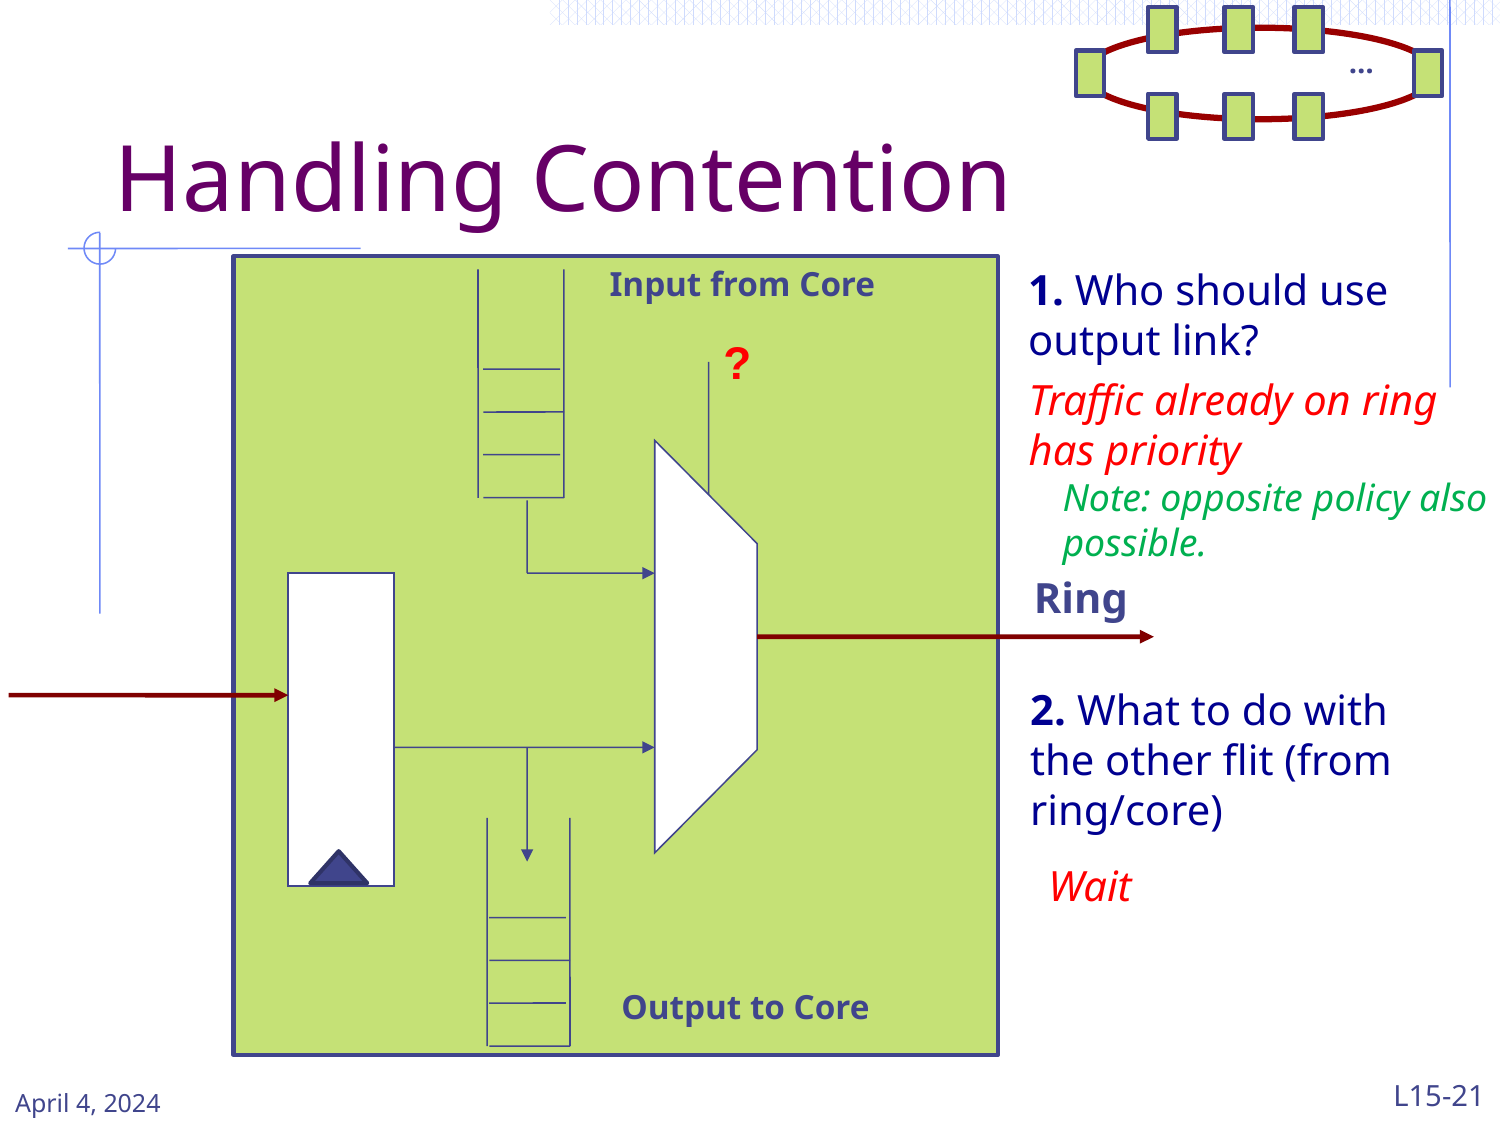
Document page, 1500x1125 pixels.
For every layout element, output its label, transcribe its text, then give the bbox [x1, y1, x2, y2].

text_box Note: opposite policy also possible. [1047, 466, 1500, 572]
text_box [654, 440, 758, 853]
text_box ? [708, 326, 934, 397]
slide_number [0, 1049, 313, 1125]
text_box [231, 254, 1000, 747]
text_box [231, 637, 1000, 1057]
text_box 2. What to do with the other flit (from ring/core) [1015, 676, 1430, 842]
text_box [486, 817, 571, 1047]
text_box [8, 688, 289, 702]
slide_number L15-21 [1187, 1049, 1500, 1125]
text_box 1. Who should use output link? [1013, 256, 1428, 366]
text_box [308, 849, 370, 886]
text_box [288, 573, 394, 887]
title Handling Contention [99, 49, 1376, 238]
text_box Wait [1033, 852, 1301, 918]
text_box [528, 741, 655, 754]
text_box Input from Core [527, 256, 891, 311]
text_box [527, 566, 655, 580]
text_box Traffic already on ring has priority [1013, 366, 1481, 482]
text_box [757, 630, 1154, 643]
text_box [1075, 6, 1443, 140]
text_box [477, 269, 565, 498]
text_box Output to Core [576, 979, 885, 1034]
text_box Ring [978, 564, 1143, 630]
